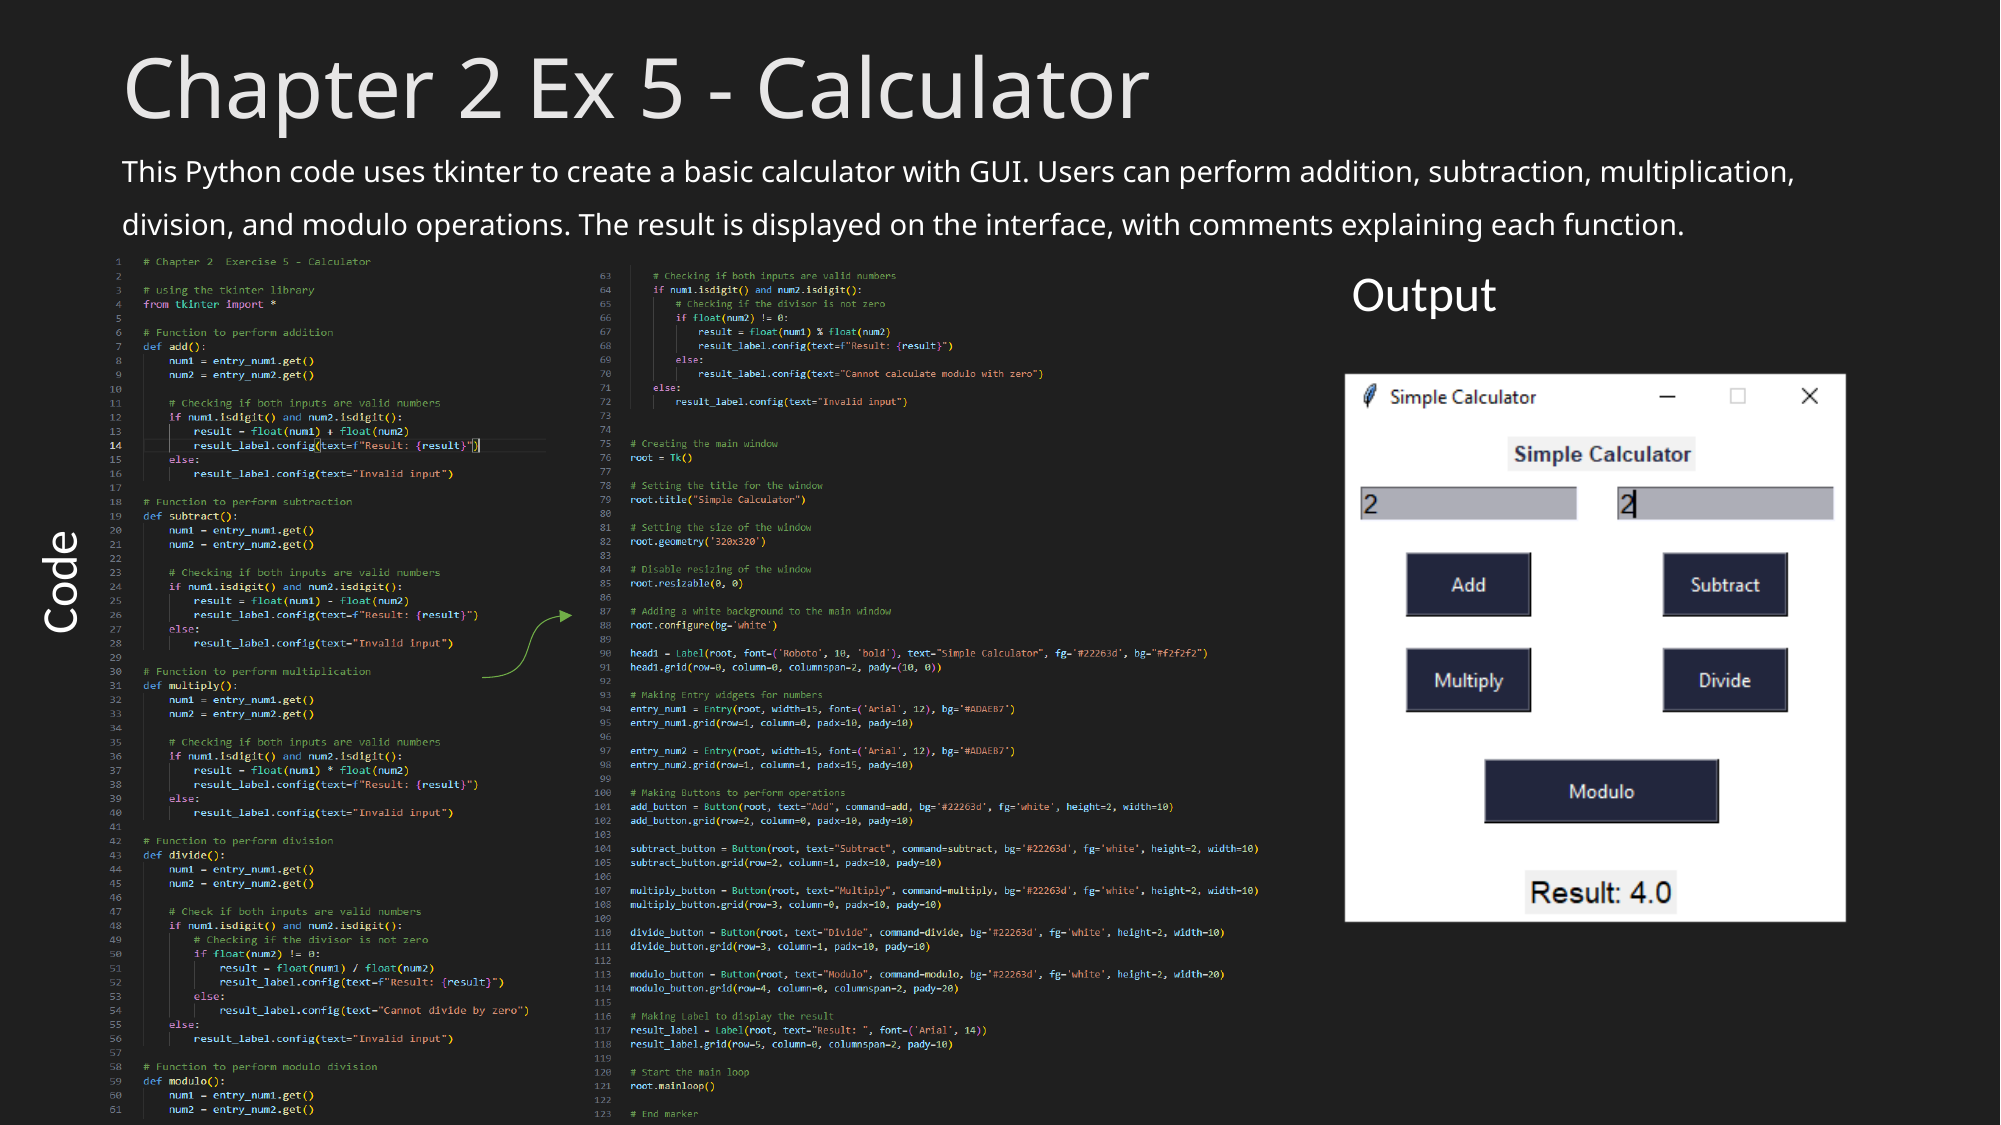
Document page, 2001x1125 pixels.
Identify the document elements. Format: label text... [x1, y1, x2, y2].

list This Python code uses tkinter to create a basic calculator with GUI. Users can perform addition, subtraction, multiplication, division, and modulo operations. The result is displayed on the interface, with comments explaining each function. [106, 105, 1871, 249]
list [594, 265, 1272, 1125]
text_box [482, 615, 573, 678]
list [106, 253, 546, 1119]
title Chapter 2 Ex 5 - Calculator [107, 0, 2000, 200]
text_box Output [1337, 254, 1542, 329]
text_box Code [19, 505, 95, 650]
picture [1339, 368, 1854, 930]
